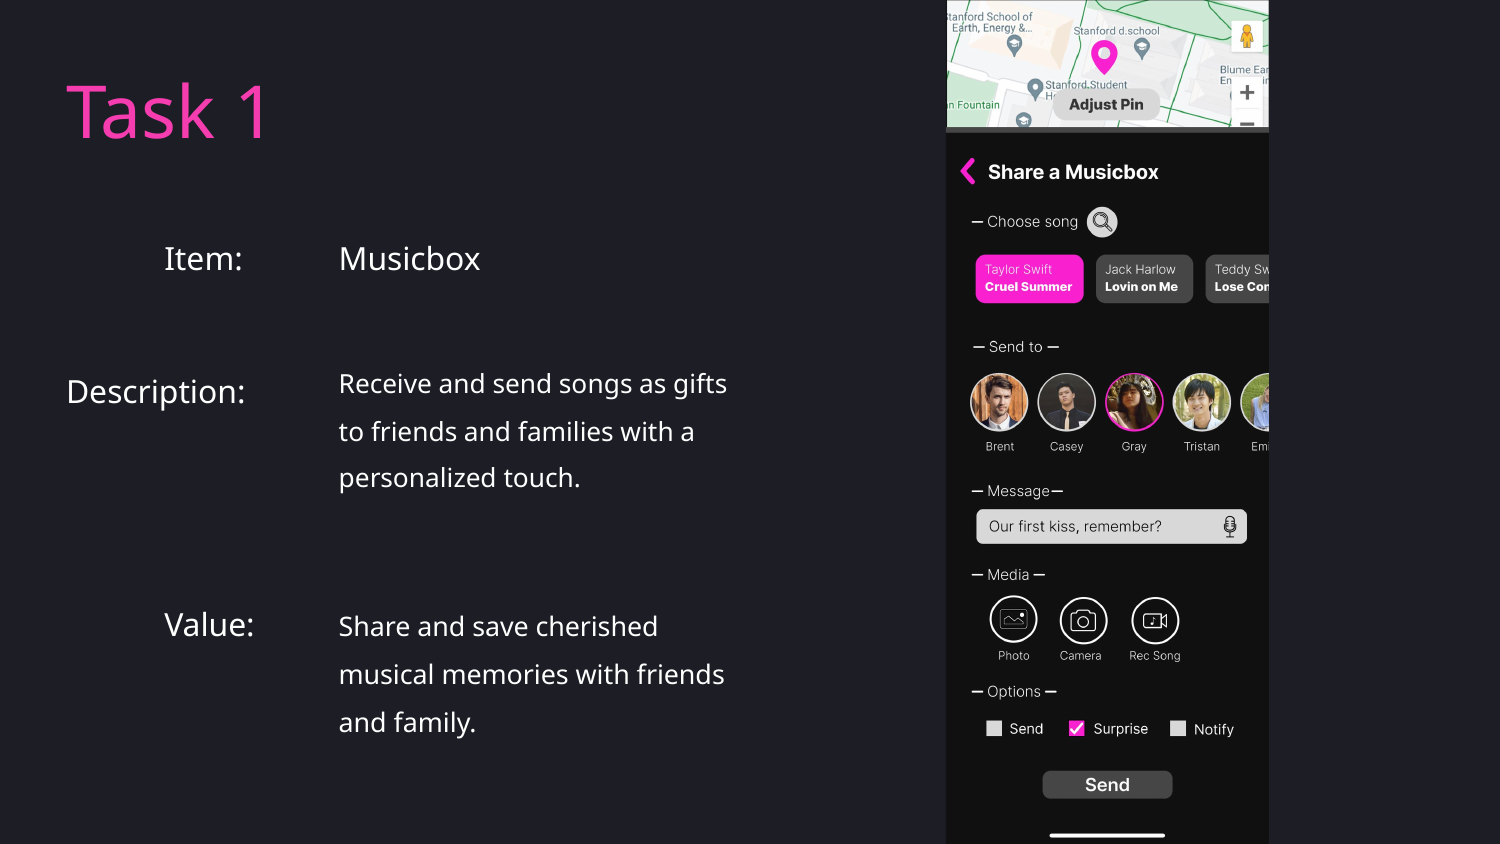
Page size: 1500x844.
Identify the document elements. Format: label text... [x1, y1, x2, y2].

title Task 1 [51, 50, 663, 167]
list Share and save cherished musical memories with friends and family. [323, 578, 754, 733]
list Description: [51, 337, 324, 425]
list Item: [149, 204, 324, 293]
list Value: [149, 570, 324, 658]
list Receive and send songs as gifts to friends and families with a personalized touch. [323, 337, 754, 513]
list Musicbox [324, 204, 597, 293]
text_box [945, 0, 1270, 844]
